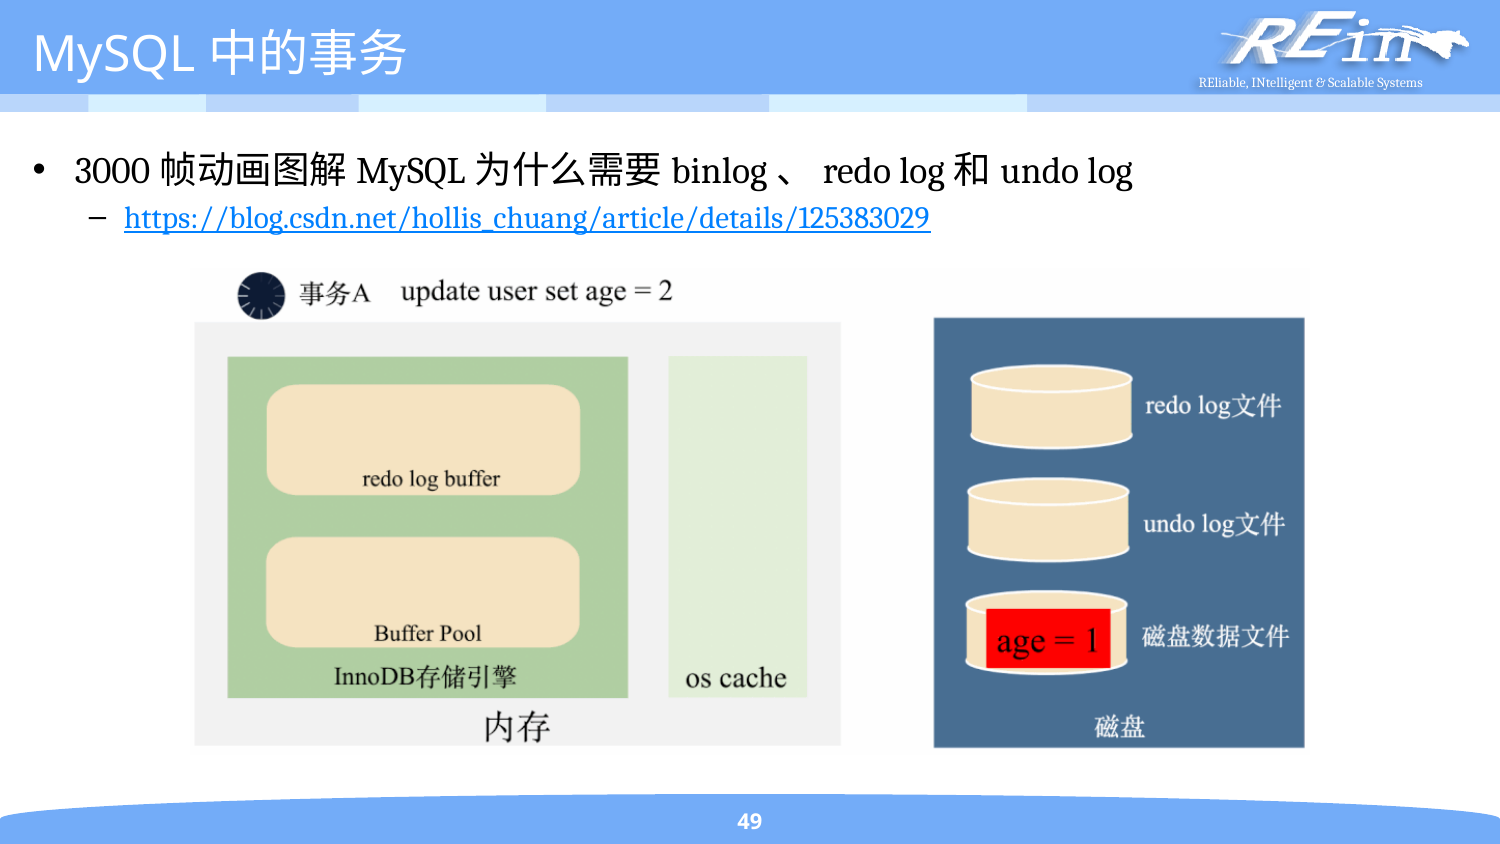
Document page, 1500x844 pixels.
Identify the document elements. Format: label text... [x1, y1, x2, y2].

list 3000帧动画图解MySQL为什么需要binlog、redo log和undo log https://blog.csdn.net/hollis_chuang/article/details/125383029 [17, 138, 1459, 786]
slide_number 49 [667, 802, 833, 842]
picture [190, 267, 1310, 756]
title MySQL中的事务 [17, 17, 1136, 86]
